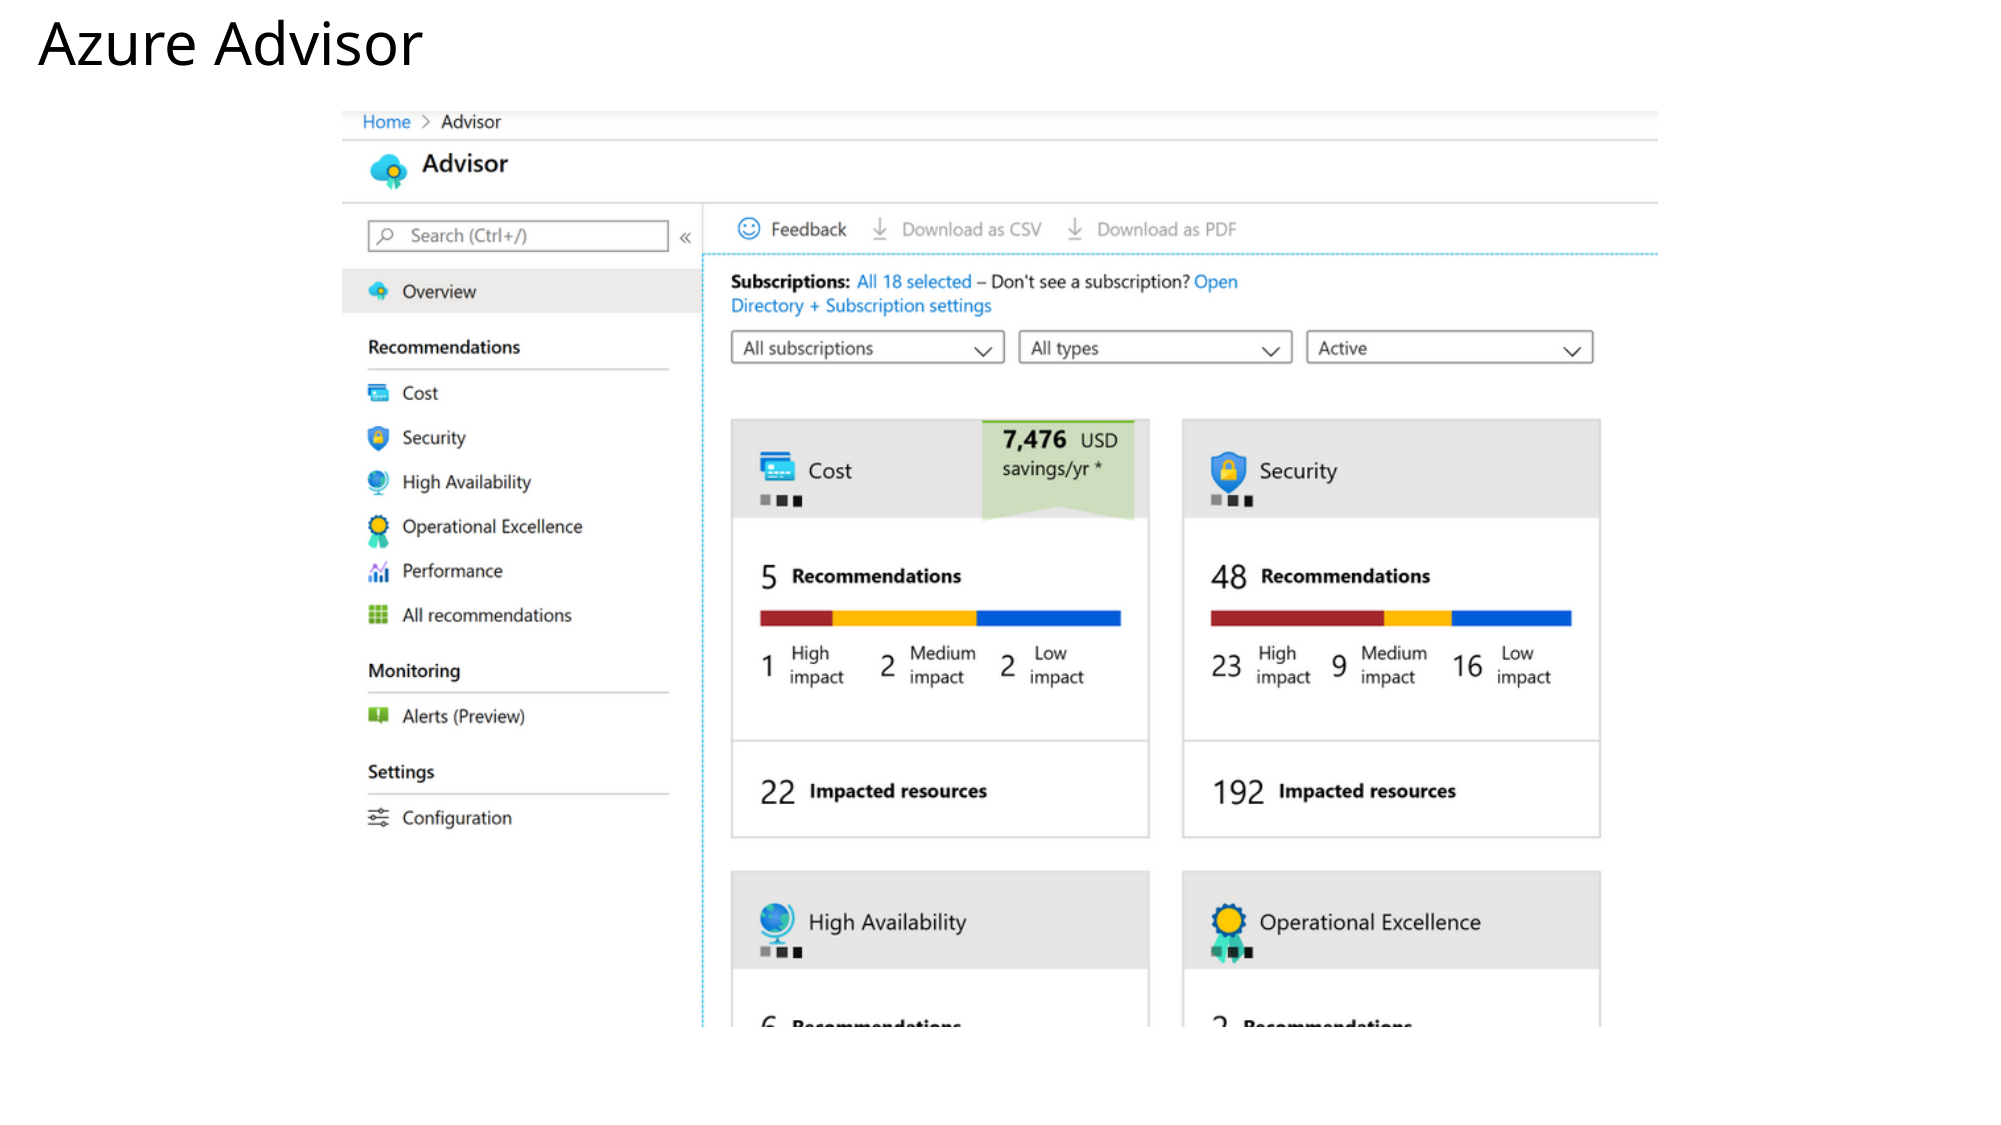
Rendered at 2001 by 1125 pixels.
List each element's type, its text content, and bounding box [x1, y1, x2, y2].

title Azure Advisor [23, 6, 1977, 86]
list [342, 111, 1658, 1027]
